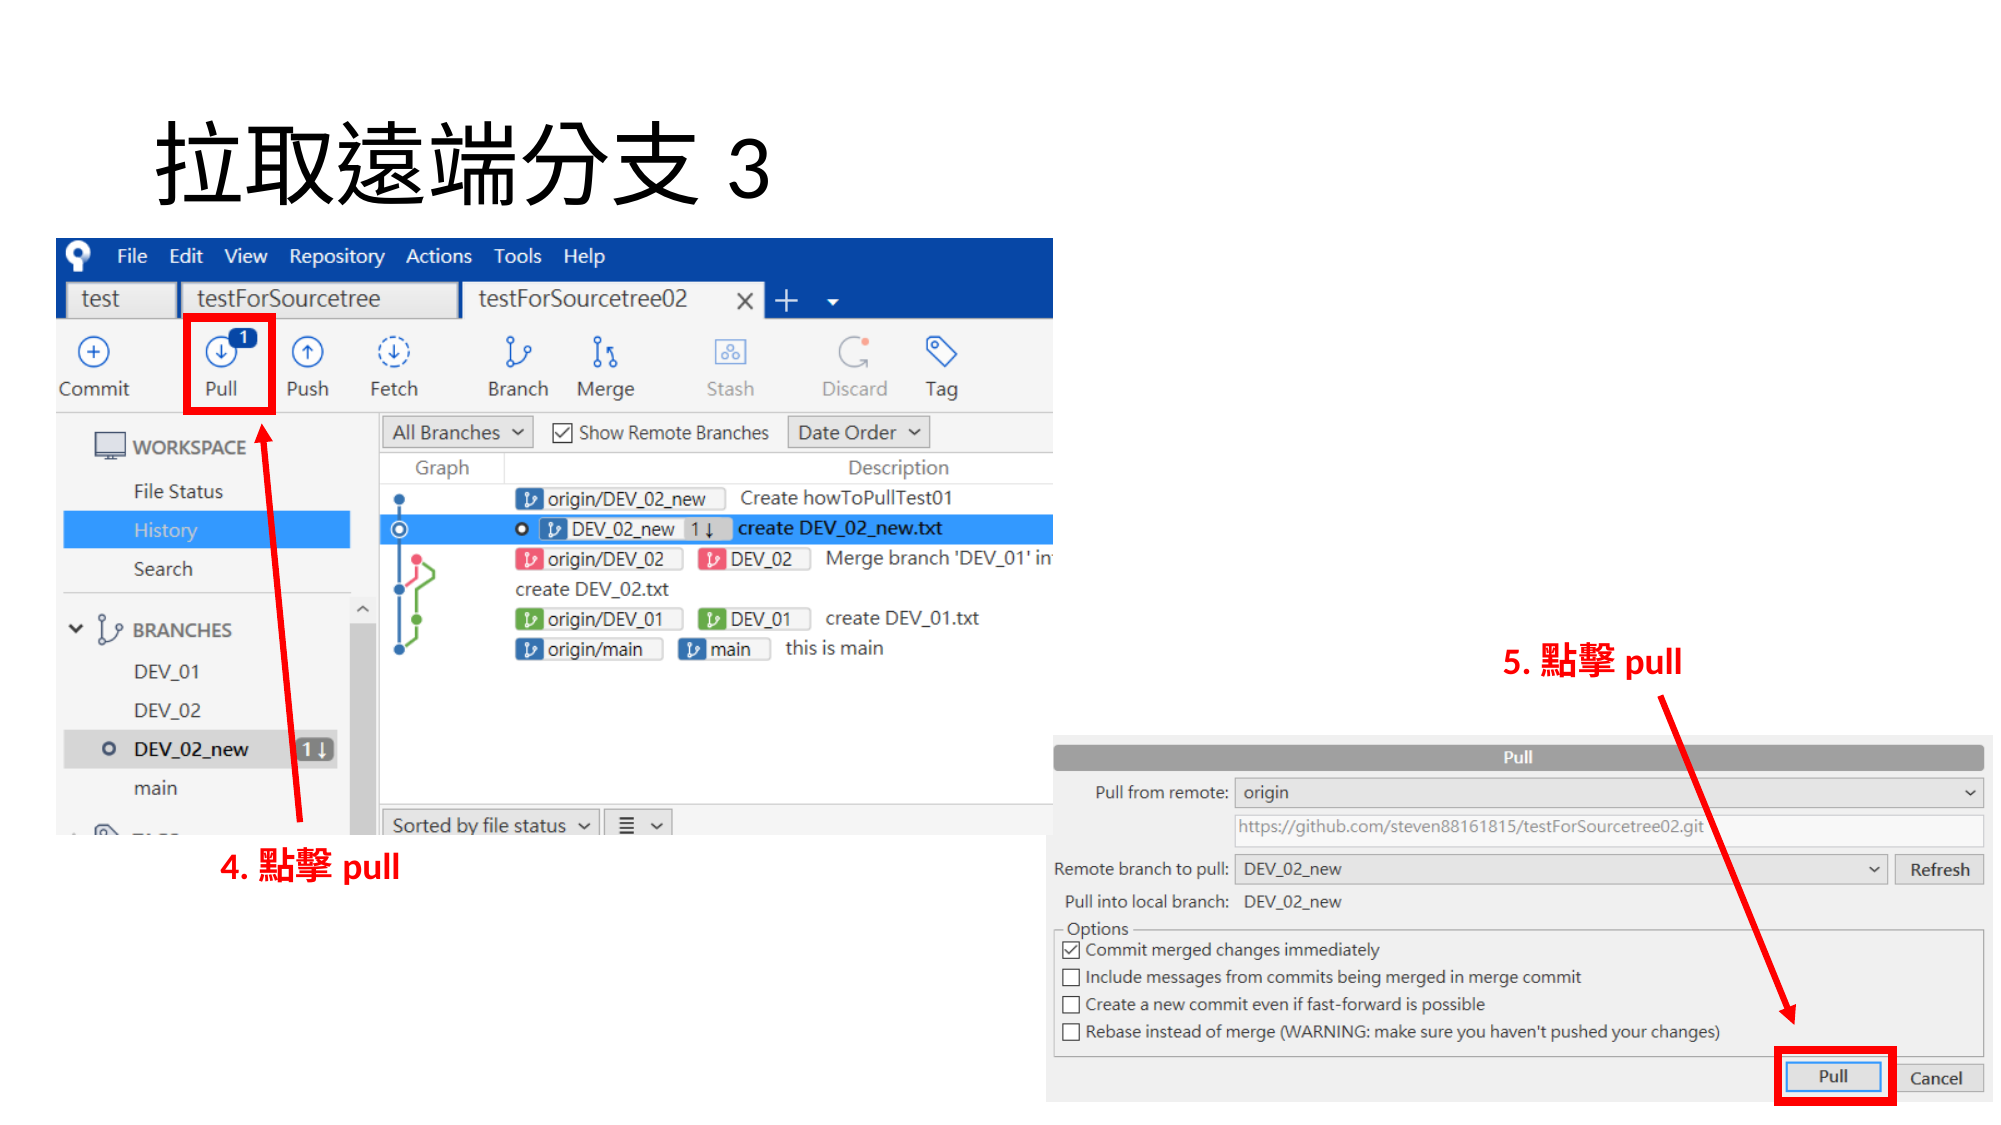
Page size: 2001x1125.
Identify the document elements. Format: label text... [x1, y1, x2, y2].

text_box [1660, 695, 1795, 1025]
text_box 5.點擊pull [1487, 629, 1710, 690]
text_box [261, 423, 300, 823]
picture [56, 238, 1993, 1102]
title 拉取遠端分支3 [137, 59, 1863, 278]
text_box 4.點擊pull [205, 835, 428, 895]
